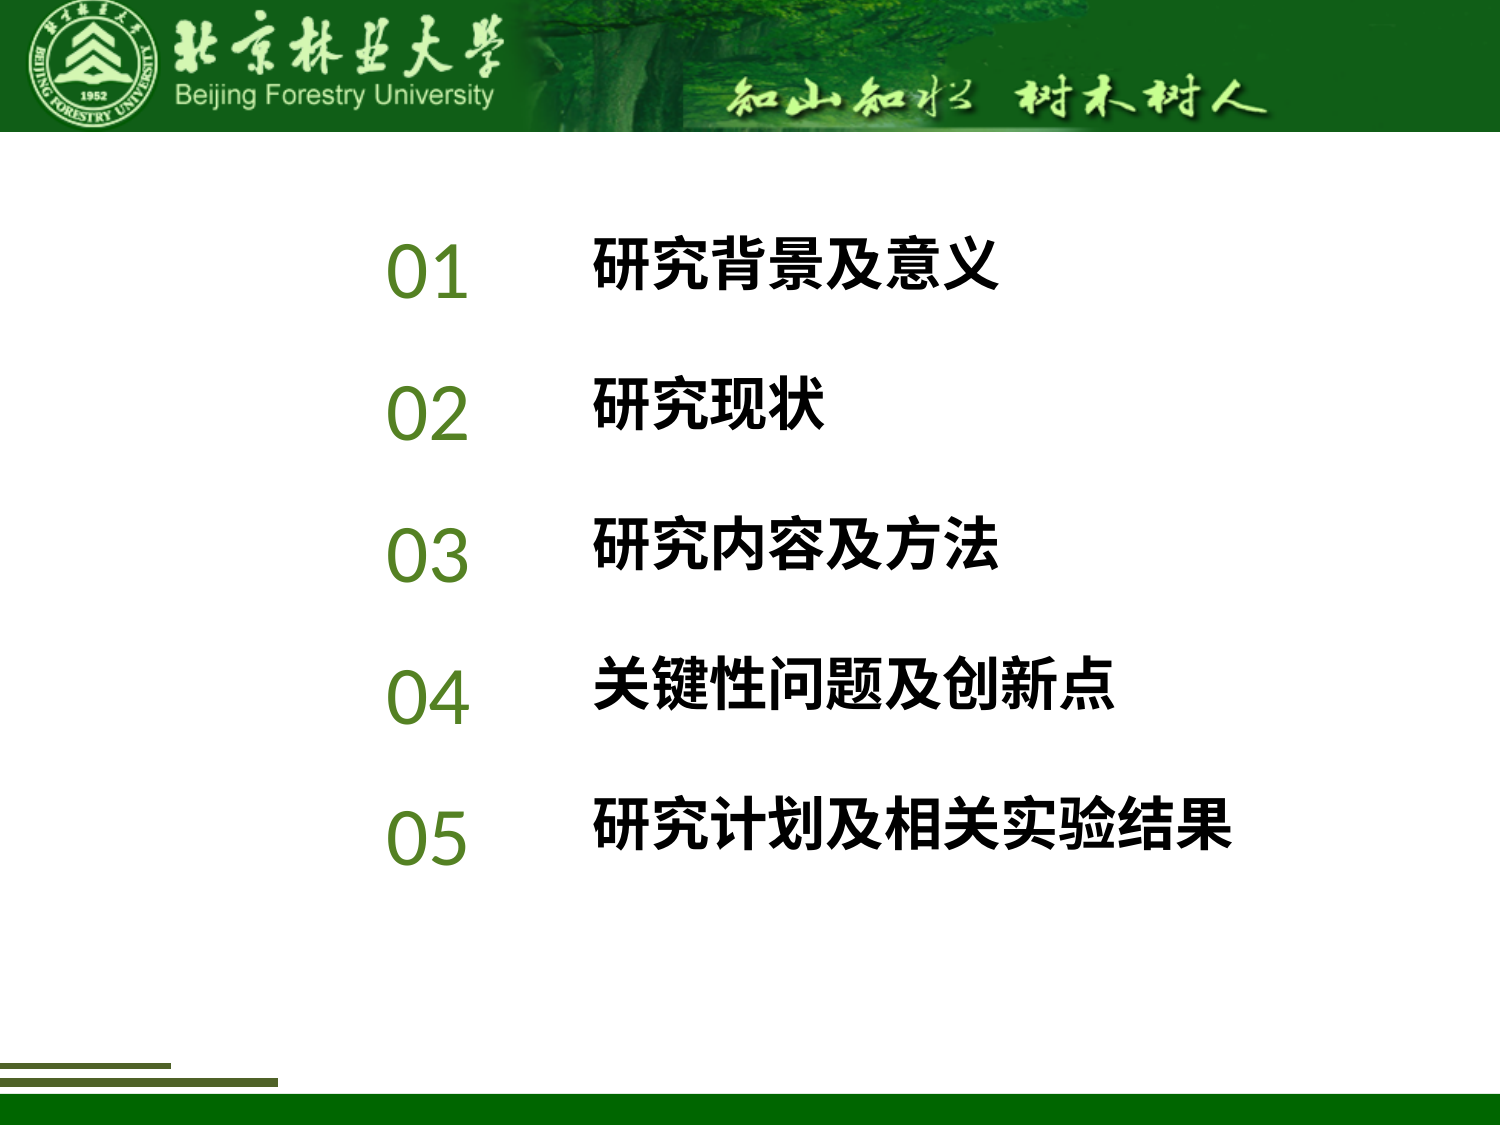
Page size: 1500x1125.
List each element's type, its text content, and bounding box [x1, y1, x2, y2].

text_box 03 [371, 491, 620, 607]
text_box 04 [371, 633, 620, 749]
picture [0, 0, 1500, 132]
text_box 01 [371, 208, 620, 323]
text_box 05 [371, 775, 632, 890]
text_box 研究背景及意义 研究现状 研究内容及方法 关键性问题及创新点 研究计划及相关实验结果 [578, 219, 1249, 1005]
text_box 02 [371, 349, 609, 465]
